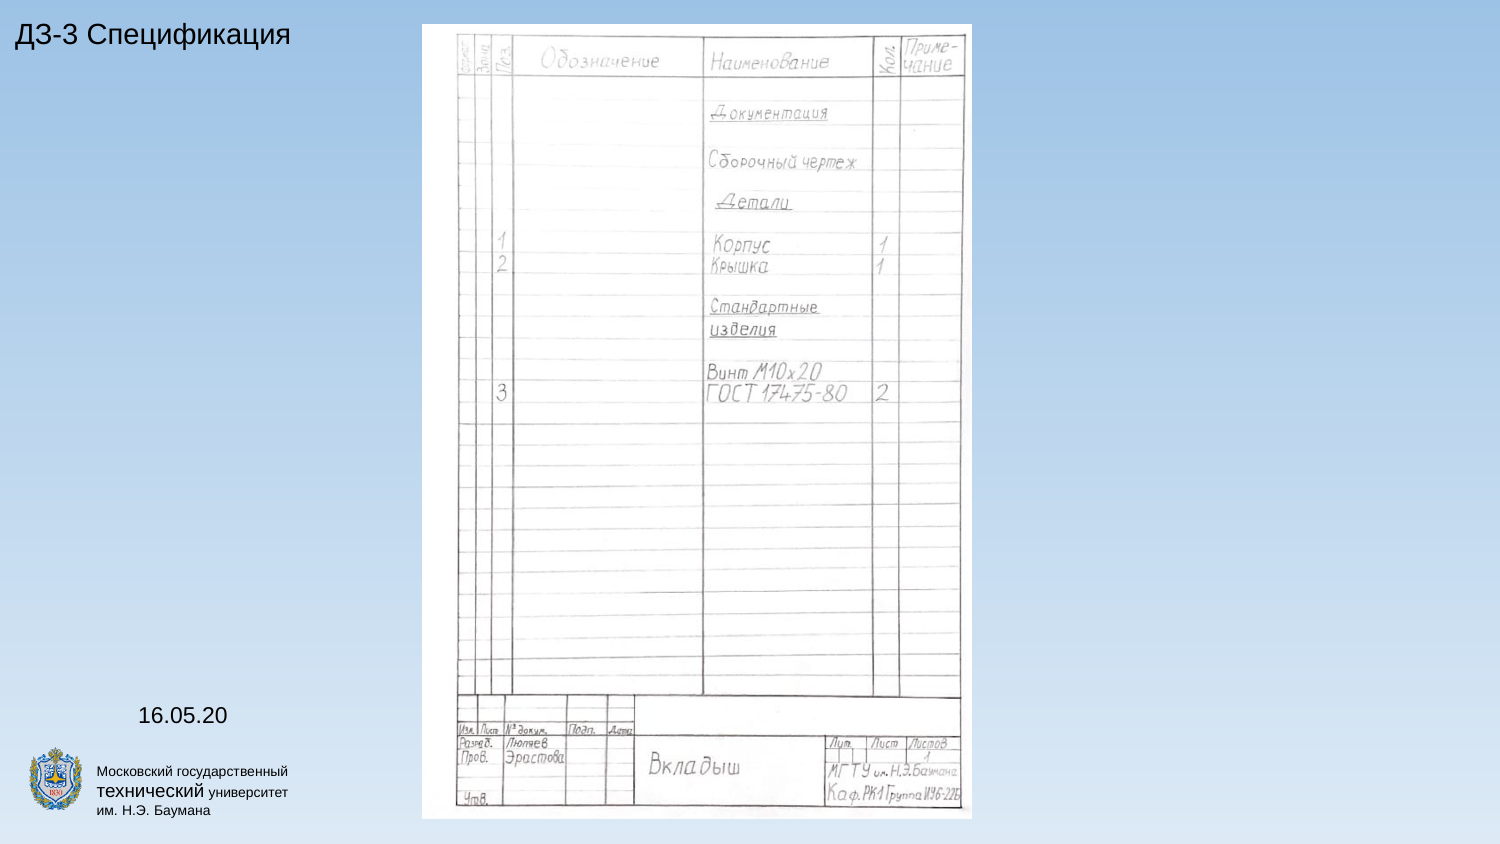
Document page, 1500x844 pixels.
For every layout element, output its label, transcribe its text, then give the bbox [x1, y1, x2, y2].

text_box ДЗ-3 Спецификация [0, 0, 313, 101]
text_box 16.05.20 [123, 685, 245, 747]
picture [29, 747, 82, 810]
picture [422, 24, 973, 819]
